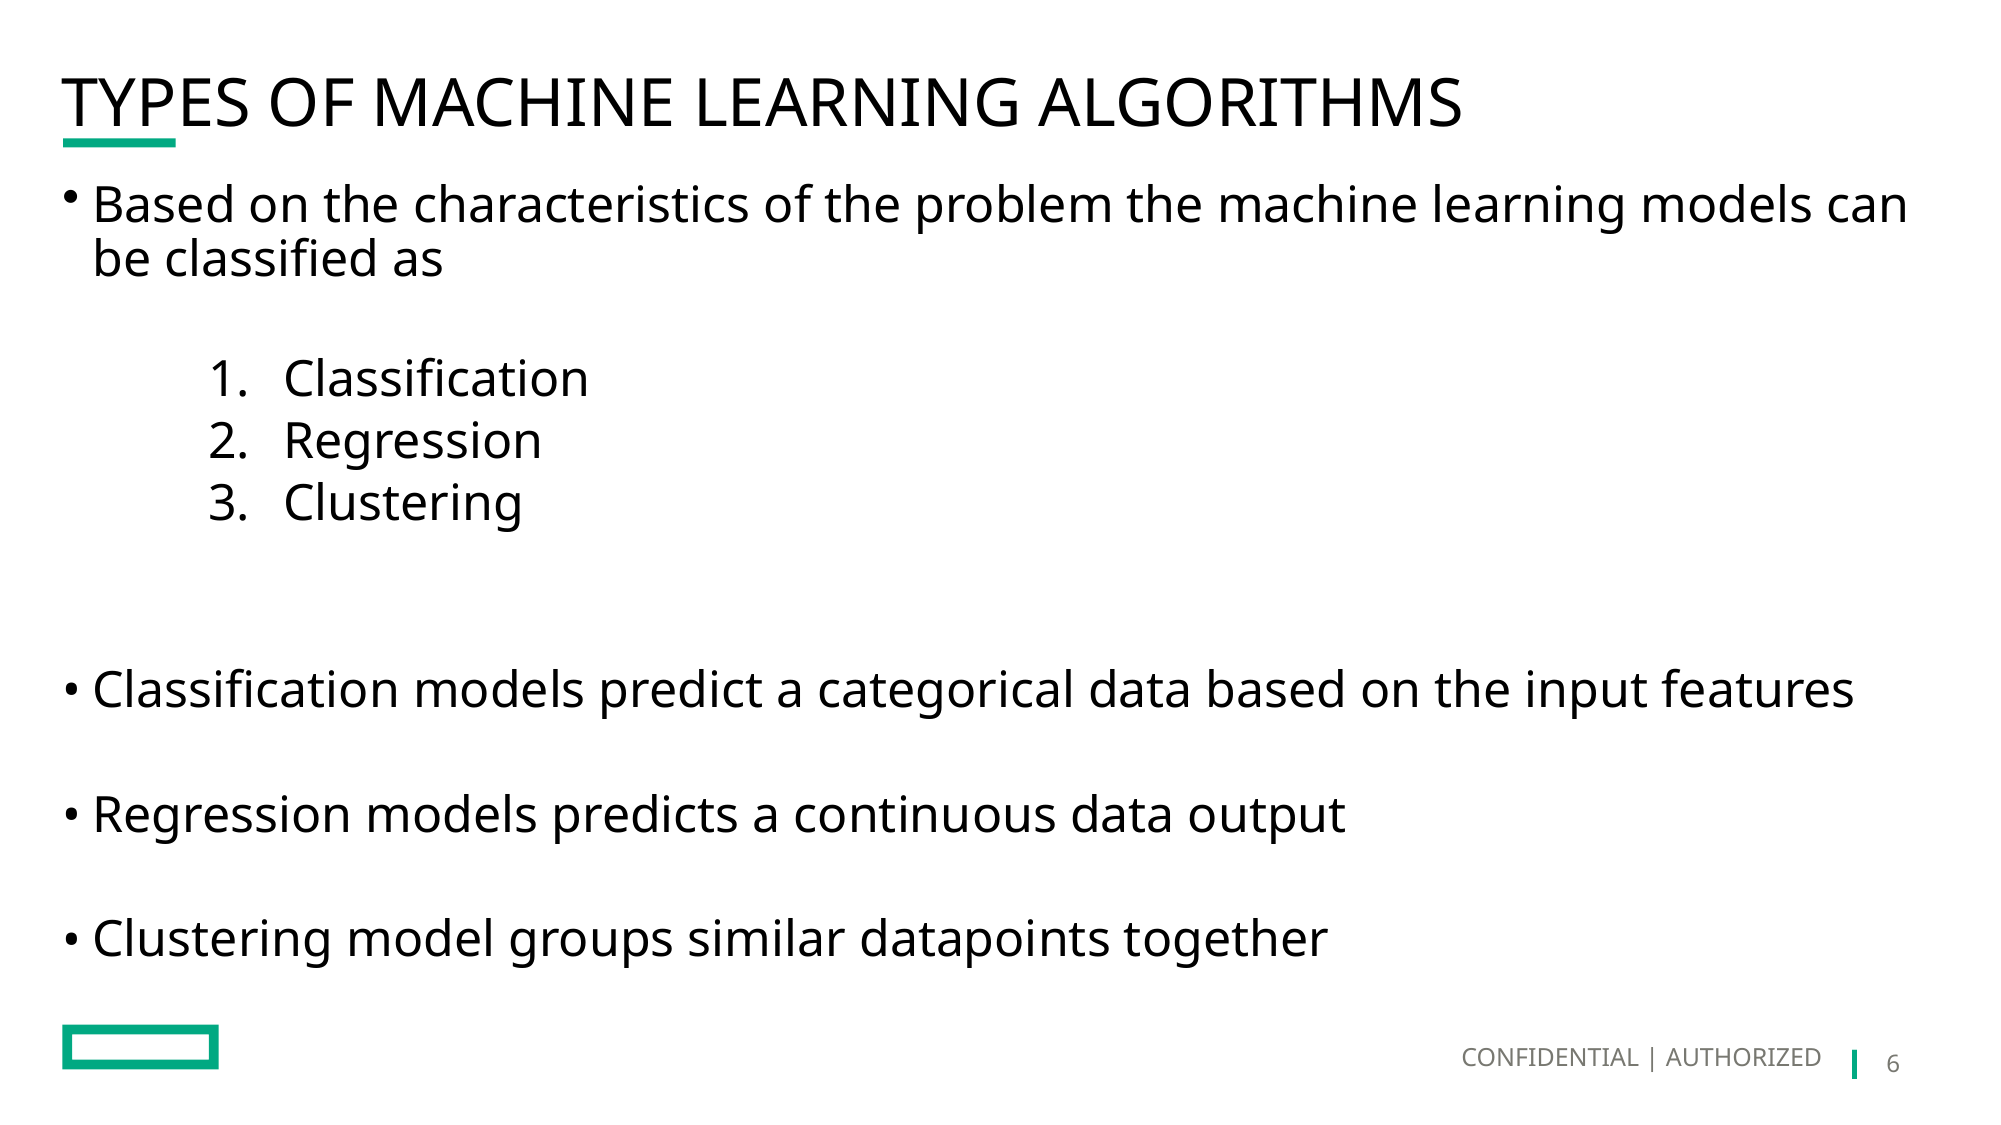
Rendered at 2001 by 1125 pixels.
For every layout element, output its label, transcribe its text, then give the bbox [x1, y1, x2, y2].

picture [1852, 1043, 1857, 1079]
slide_number 6 [1837, 1033, 1950, 1094]
title Types of MACHINE LEARNING ALGORITHMS [42, 74, 1938, 135]
footer CONFIDENTIAL | AUTHORIZED [610, 1005, 1838, 1073]
list Based on the characteristics of the problem the machine learning models can be classified as Classification Regression Clustering Classification models predict a categorical data based on the input features Regression models predicts a continuous data output Clustering model groups similar datapoints together [58, 159, 1938, 1005]
